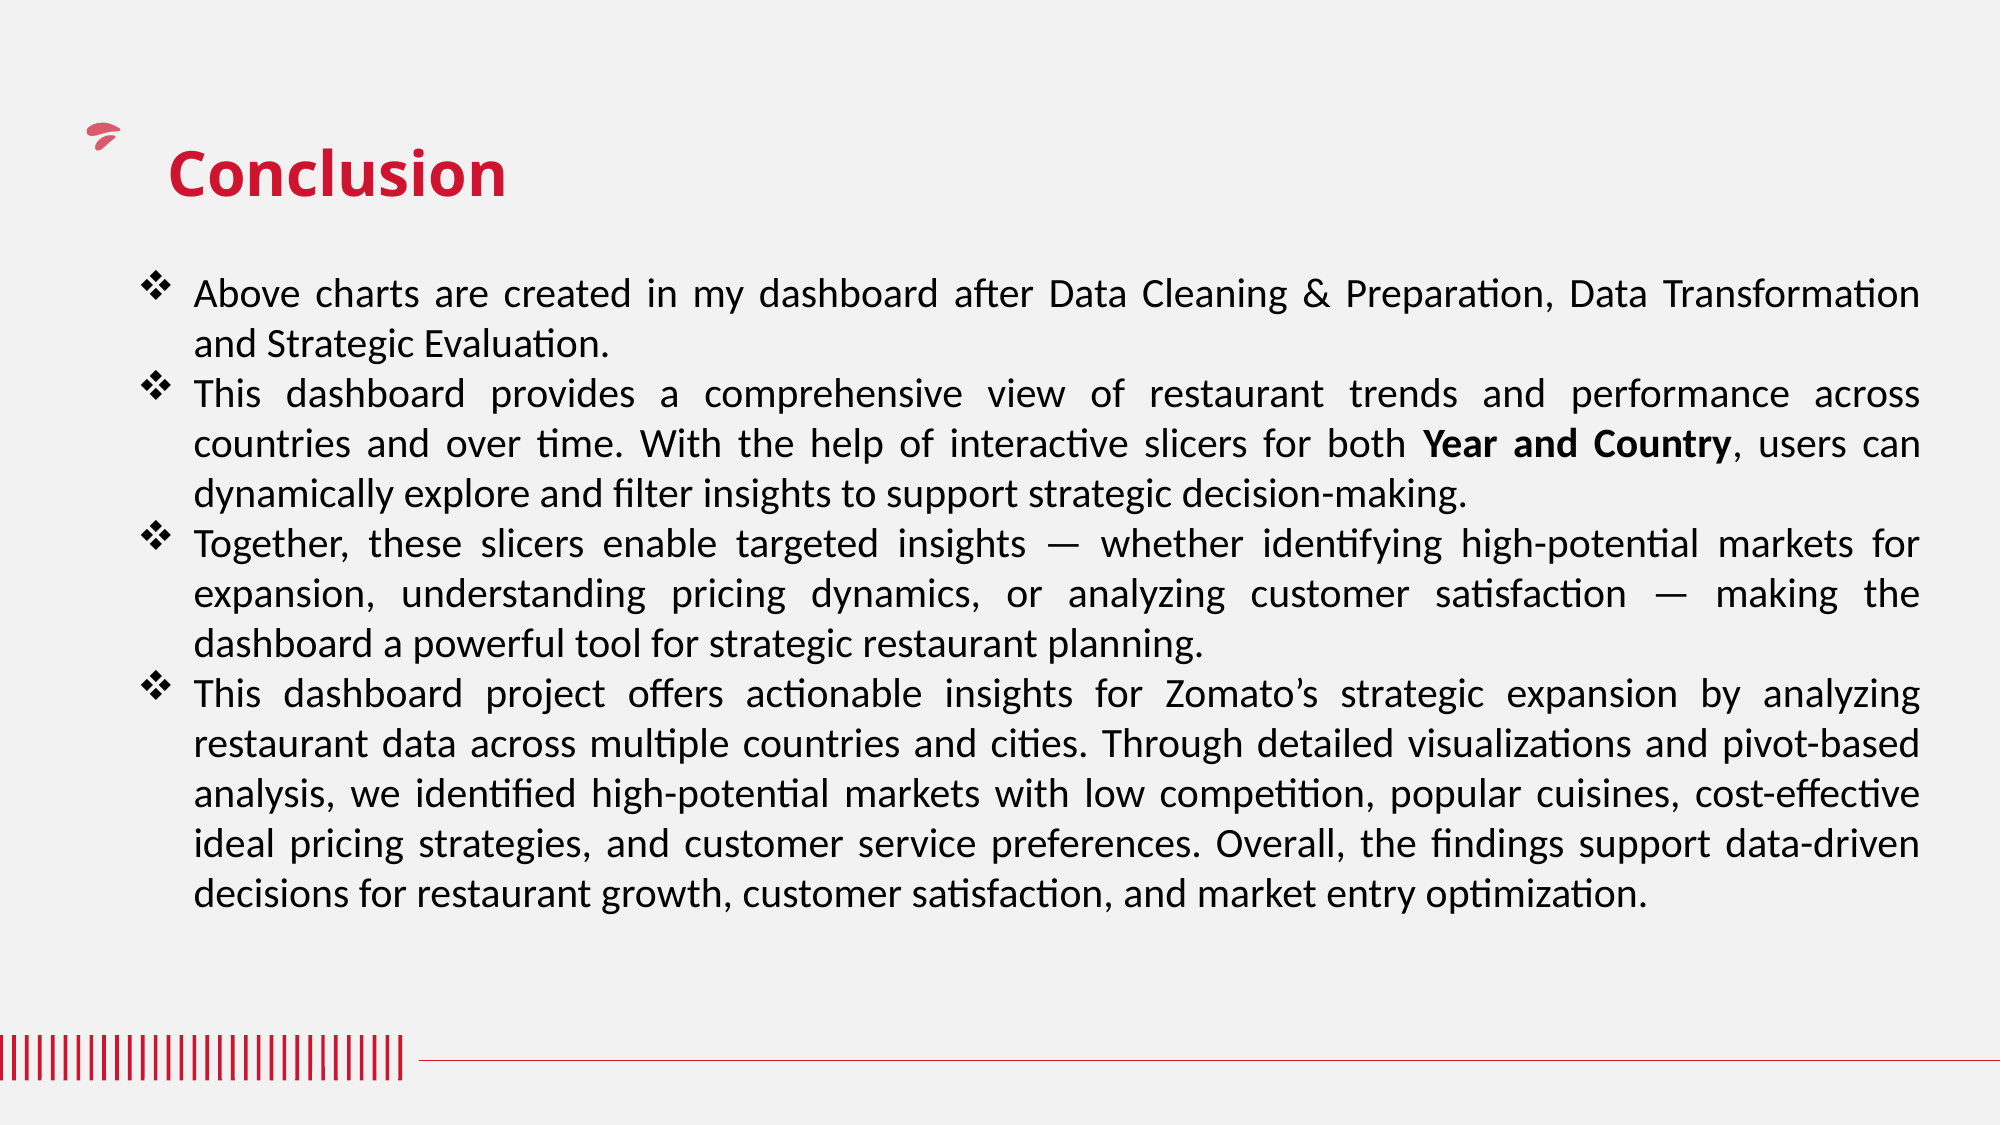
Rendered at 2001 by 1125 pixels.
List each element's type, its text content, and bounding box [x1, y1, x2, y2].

text_box Above charts are created in my dashboard after Data Cleaning & Preparation, Data Transformation and Strategic Evaluation. This dashboard provides a comprehensive view of restaurant trends and performance across countries and over time. With the help of interactive slicers for both Year and Country, users can dynamically explore and filter insights to support strategic decision-making. Together, these slicers enable targeted insights — whether identifying high-potential markets for expansion, understanding pricing dynamics, or analyzing customer satisfaction — making the dashboard a powerful tool for strategic restaurant planning. This dashboard project offers actionable insights for Zomato’s strategic expansion by analyzing restaurant data across multiple countries and cities. Through detailed visualizations and pivot-based analysis, we identified high-potential markets with low competition, popular cuisines, cost-effective ideal pricing strategies, and customer service preferences. Overall, the findings support data-driven decisions for restaurant growth, customer satisfaction, and market entry optimization. [122, 258, 1937, 1008]
chart [1074, 352, 1669, 772]
picture [86, 120, 123, 151]
title Conclusion [152, 135, 1019, 258]
